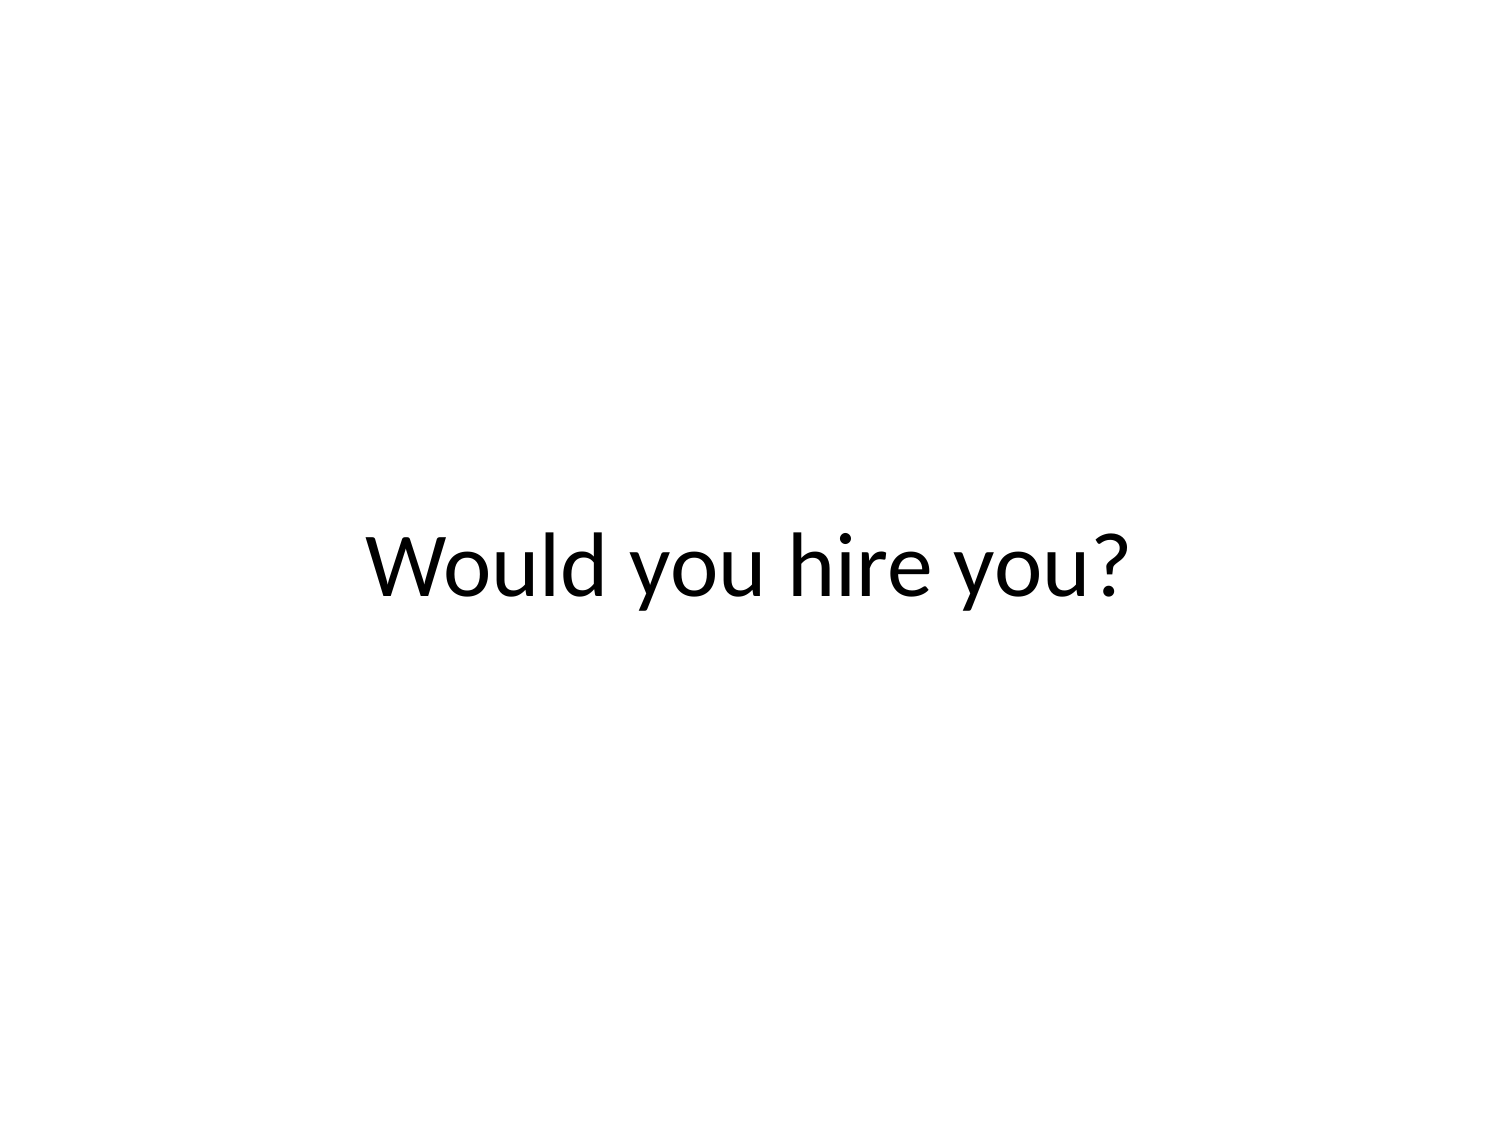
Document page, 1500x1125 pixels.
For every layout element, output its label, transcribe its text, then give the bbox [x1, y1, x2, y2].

title Would you hire you? [75, 466, 1425, 654]
